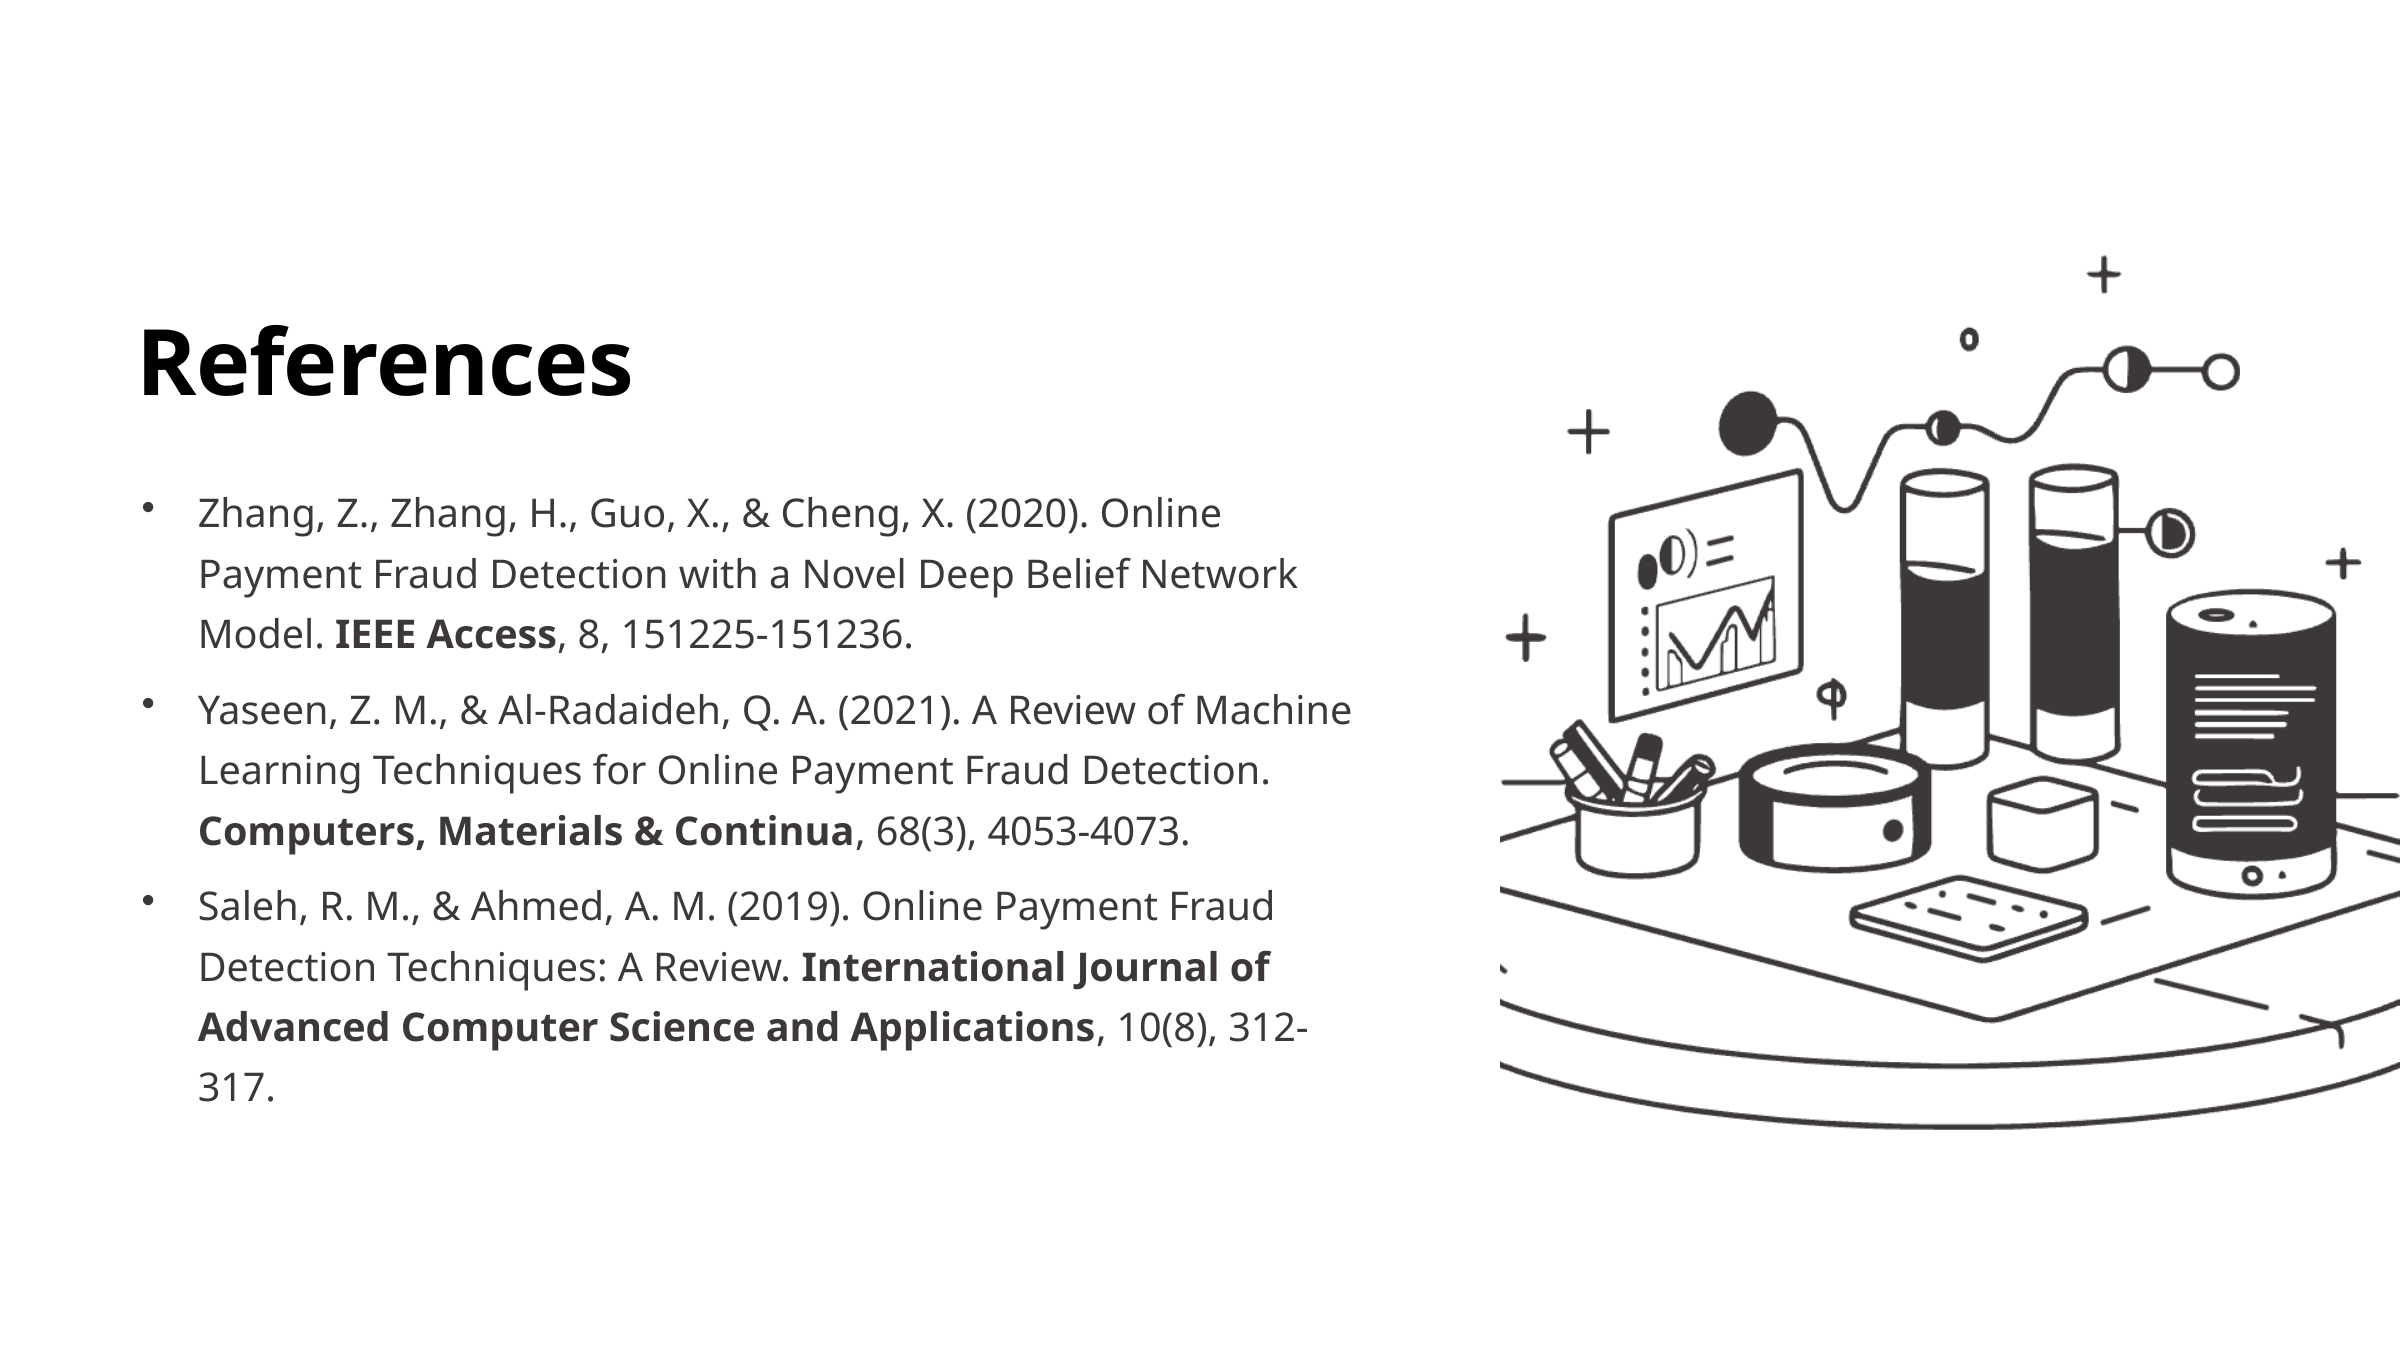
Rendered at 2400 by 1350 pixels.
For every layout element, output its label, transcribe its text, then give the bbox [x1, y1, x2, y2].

picture [1499, 0, 2400, 1350]
text_box References [136, 299, 634, 415]
text_box Zhang, Z., Zhang, H., Guo, X., & Cheng, X. (2020). Online Payment Fraud Detection with a Novel Deep Belief Network Model. IEEE Access, 8, 151225-151236. [141, 475, 1359, 657]
text_box Yaseen, Z. M., & Al-Radaideh, Q. A. (2021). A Review of Machine Learning Techniques for Online Payment Fraud Detection. Computers, Materials & Continua, 68(3), 4053-4073. [141, 671, 1359, 853]
text_box Saleh, R. M., & Ahmed, A. M. (2019). Online Payment Fraud Detection Techniques: A Review. International Journal of Advanced Computer Science and Applications, 10(8), 312-317. [141, 868, 1359, 1110]
